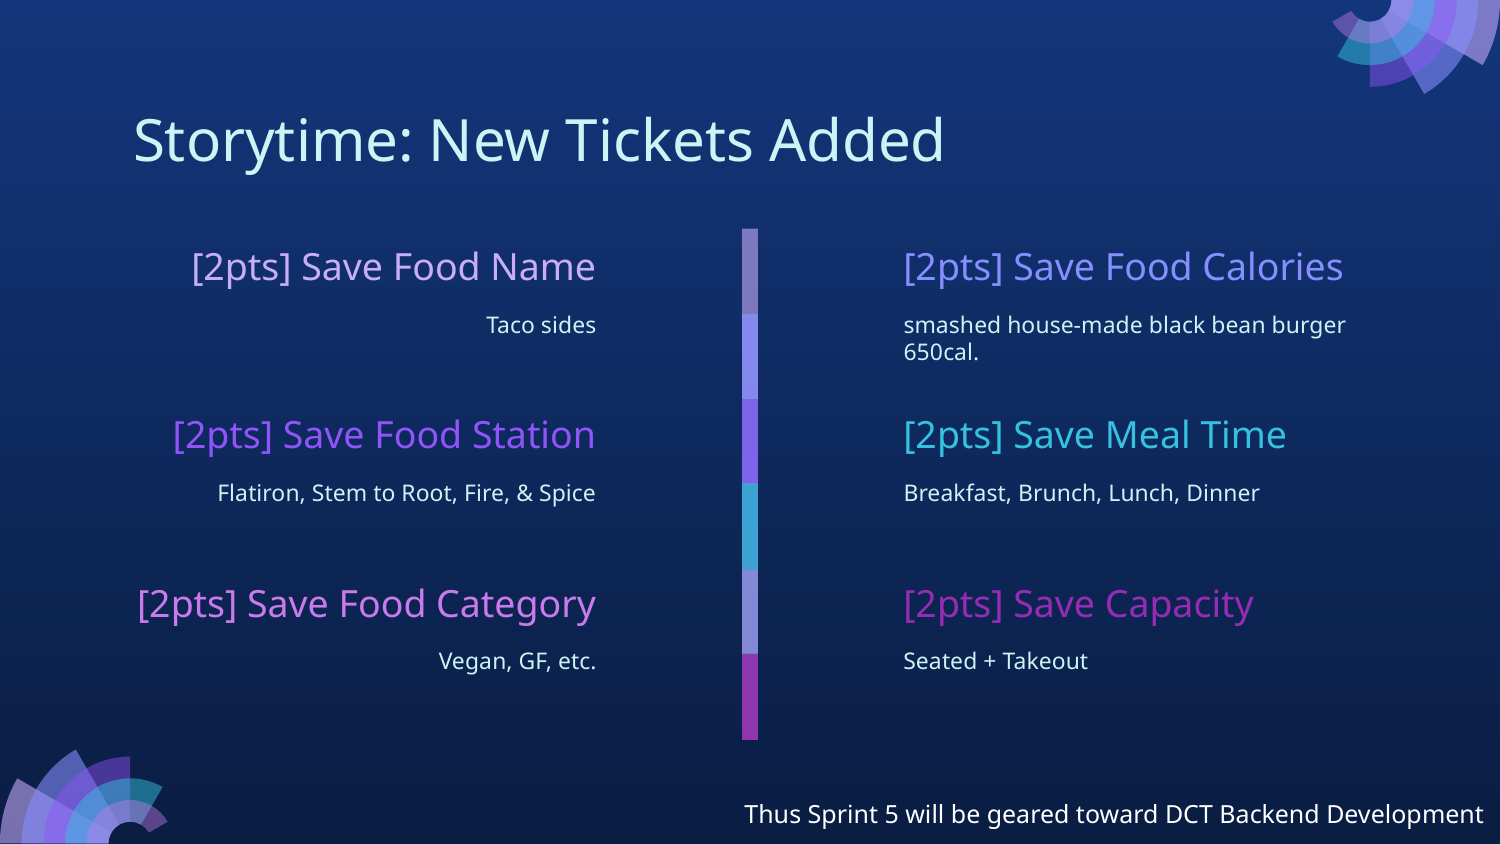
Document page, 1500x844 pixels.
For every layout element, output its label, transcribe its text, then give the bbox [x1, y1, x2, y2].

subtitle smashed house-made black bean burger 650cal. [888, 295, 1459, 399]
title Storytime: New Tickets Added [118, 88, 1382, 183]
subtitle [2pts] Save Food Category [118, 570, 612, 635]
subtitle Taco sides [150, 295, 612, 399]
subtitle [2pts] Save Food Station [118, 401, 612, 463]
subtitle Breakfast, Brunch, Lunch, Dinner [888, 463, 1350, 567]
subtitle Seated + Takeout [888, 632, 1269, 736]
subtitle [2pts] Save Capacity [888, 570, 1382, 635]
subtitle Vegan, GF, etc. [231, 632, 612, 736]
text_box Thus Sprint 5 will be geared toward DCT Backend Development [611, 783, 1500, 844]
subtitle [2pts] Save Food Name [118, 233, 612, 298]
subtitle [2pts] Save Meal Time [888, 401, 1382, 466]
subtitle [2pts] Save Food Calories [888, 233, 1382, 295]
subtitle Flatiron, Stem to Root, Fire, & Spice [118, 463, 612, 567]
